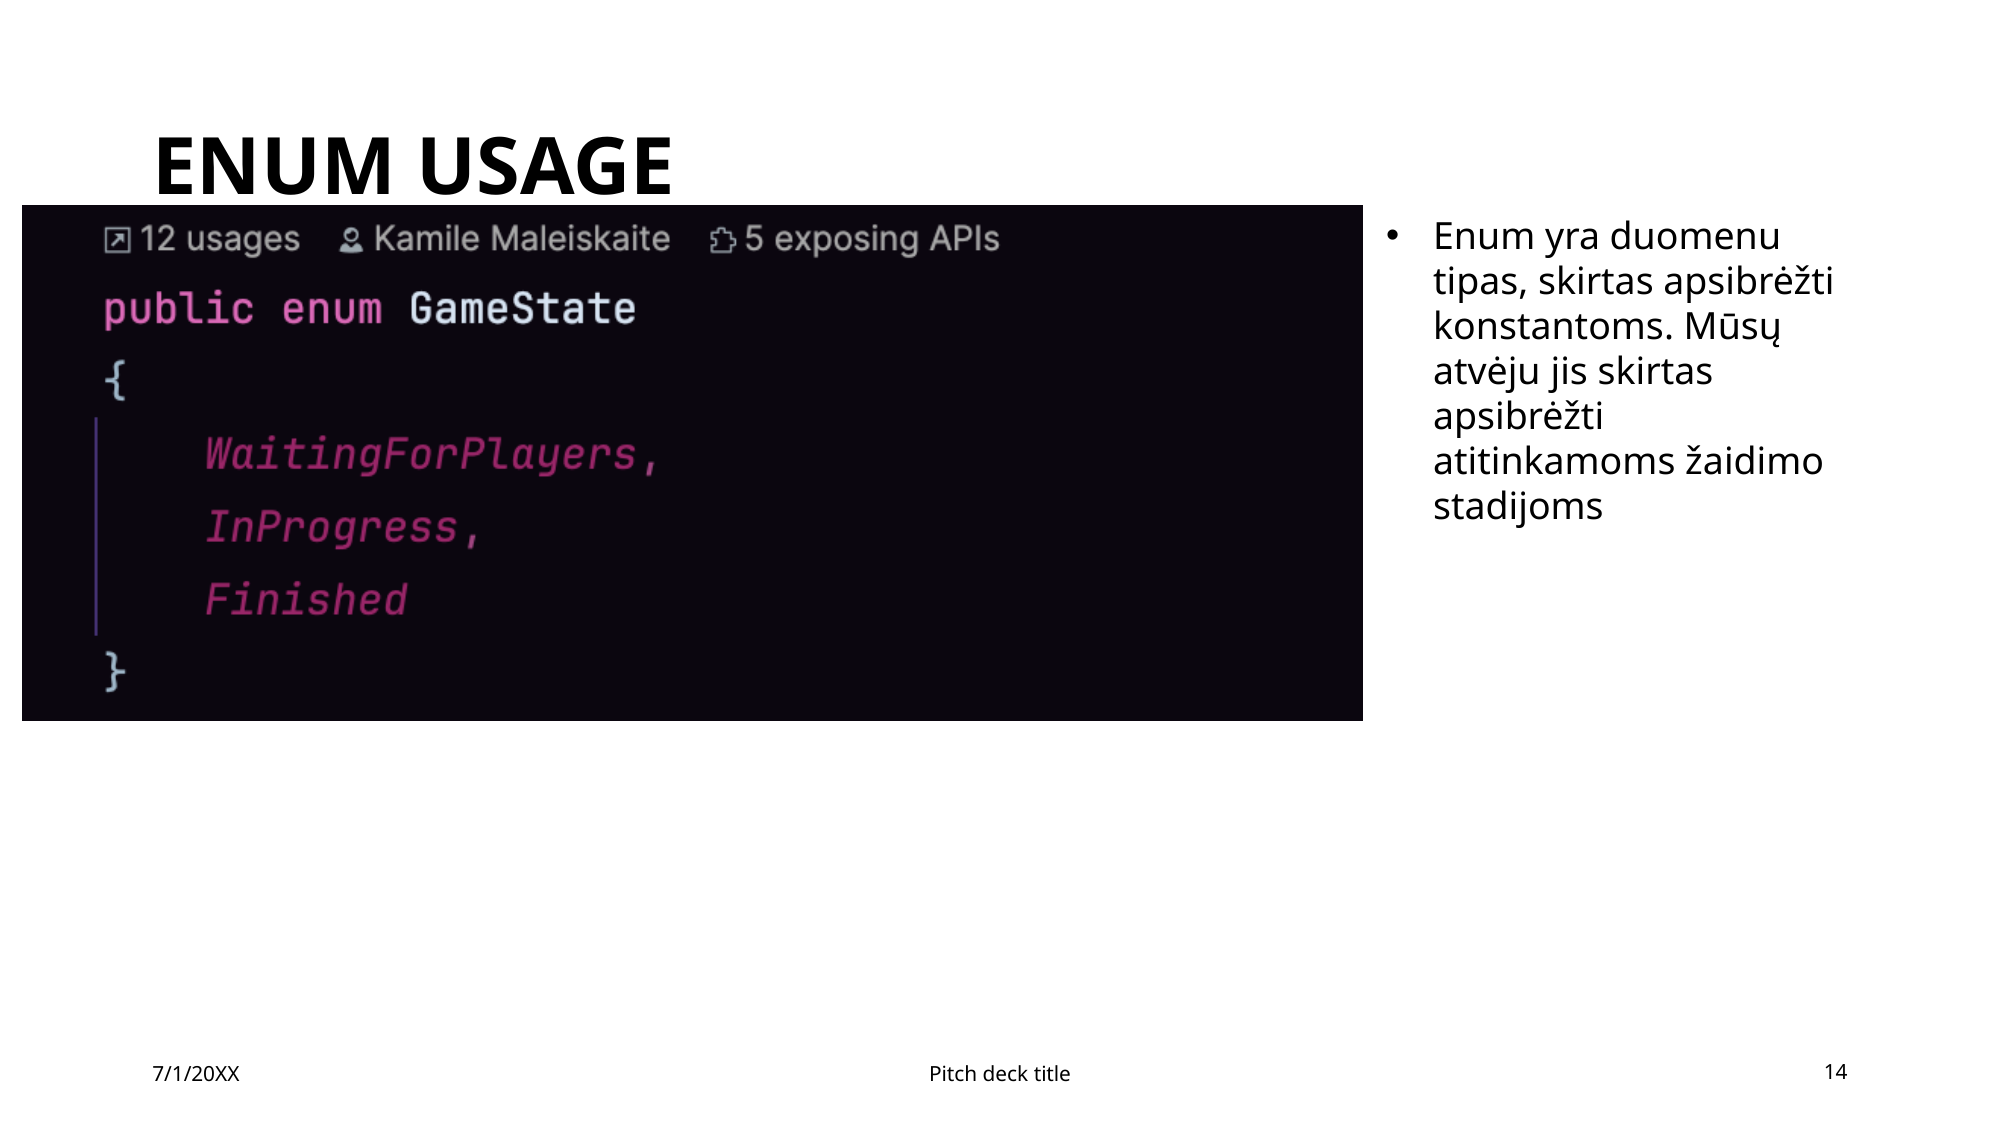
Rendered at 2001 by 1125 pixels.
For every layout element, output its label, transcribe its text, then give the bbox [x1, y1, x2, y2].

slide_number 14 [1412, 1042, 1863, 1103]
footer Pitch deck title [662, 1042, 1338, 1103]
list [22, 205, 1363, 721]
title ENUM USAGE [137, 59, 1863, 278]
text_box Enum yra duomenu tipas, skirtas apsibrėžti konstantoms. Mūsų atvėju jis skirtas apsibrėžti atitinkamoms žaidimo stadijoms [1371, 205, 1863, 535]
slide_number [137, 1042, 588, 1103]
